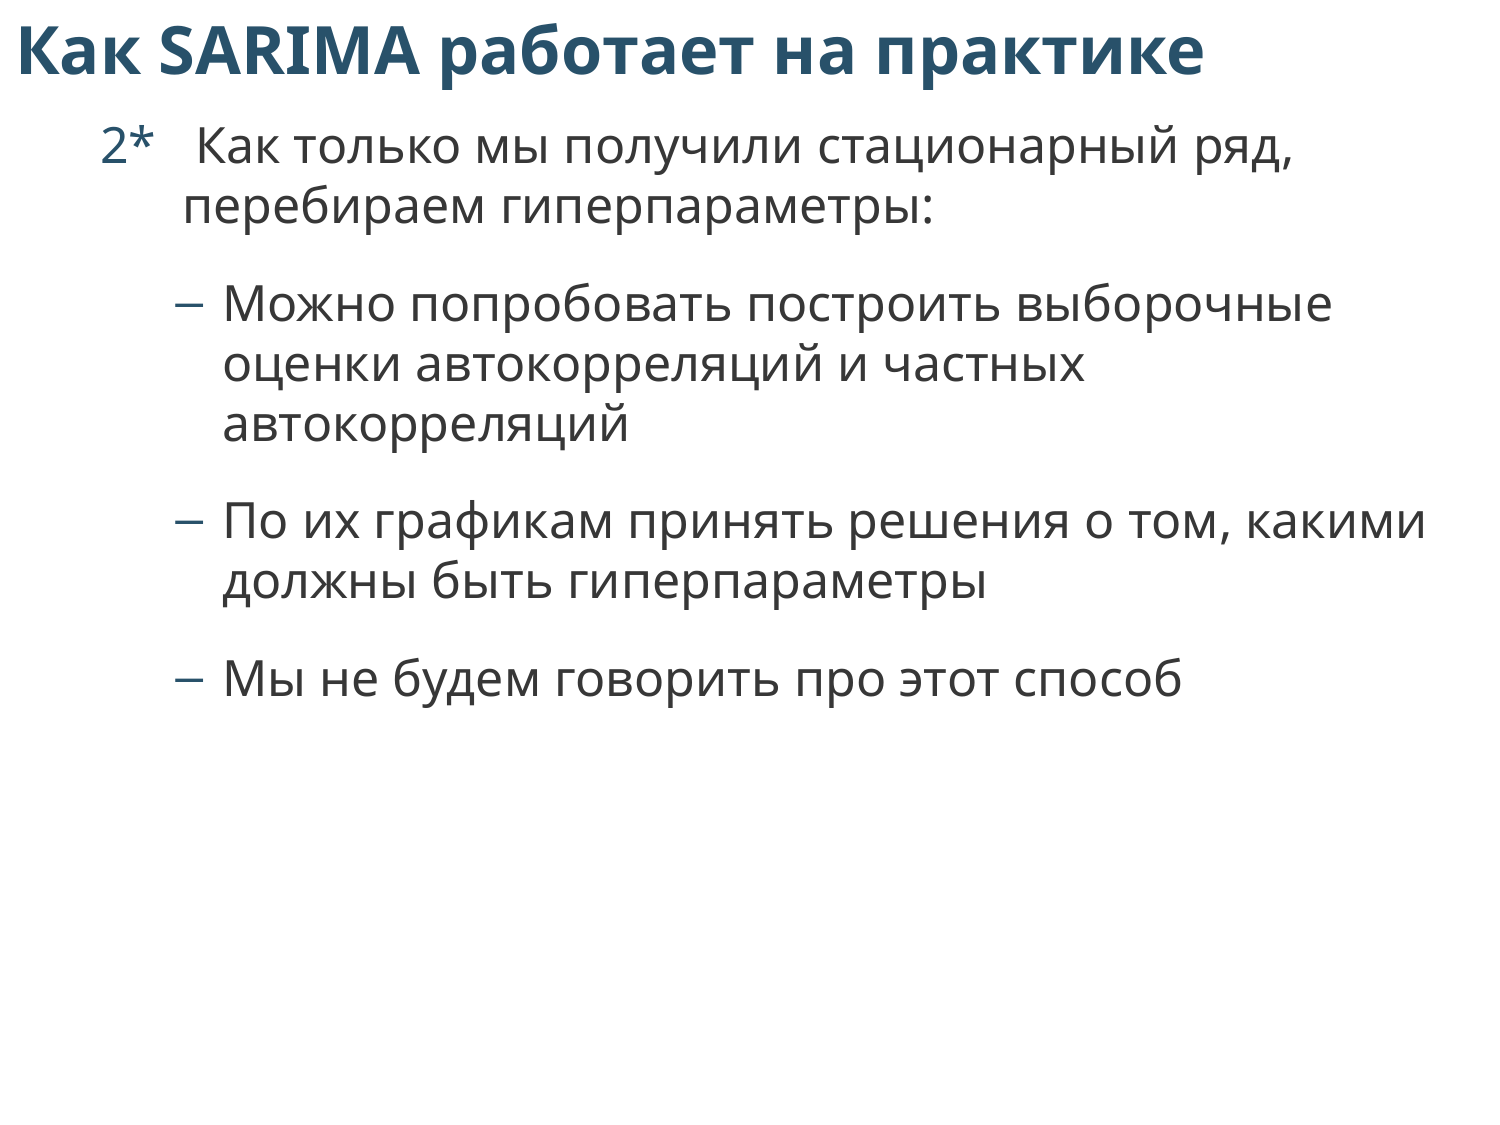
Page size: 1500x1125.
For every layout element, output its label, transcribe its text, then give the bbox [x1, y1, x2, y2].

text_box Как SARIMA работает на практике [0, 0, 1500, 96]
